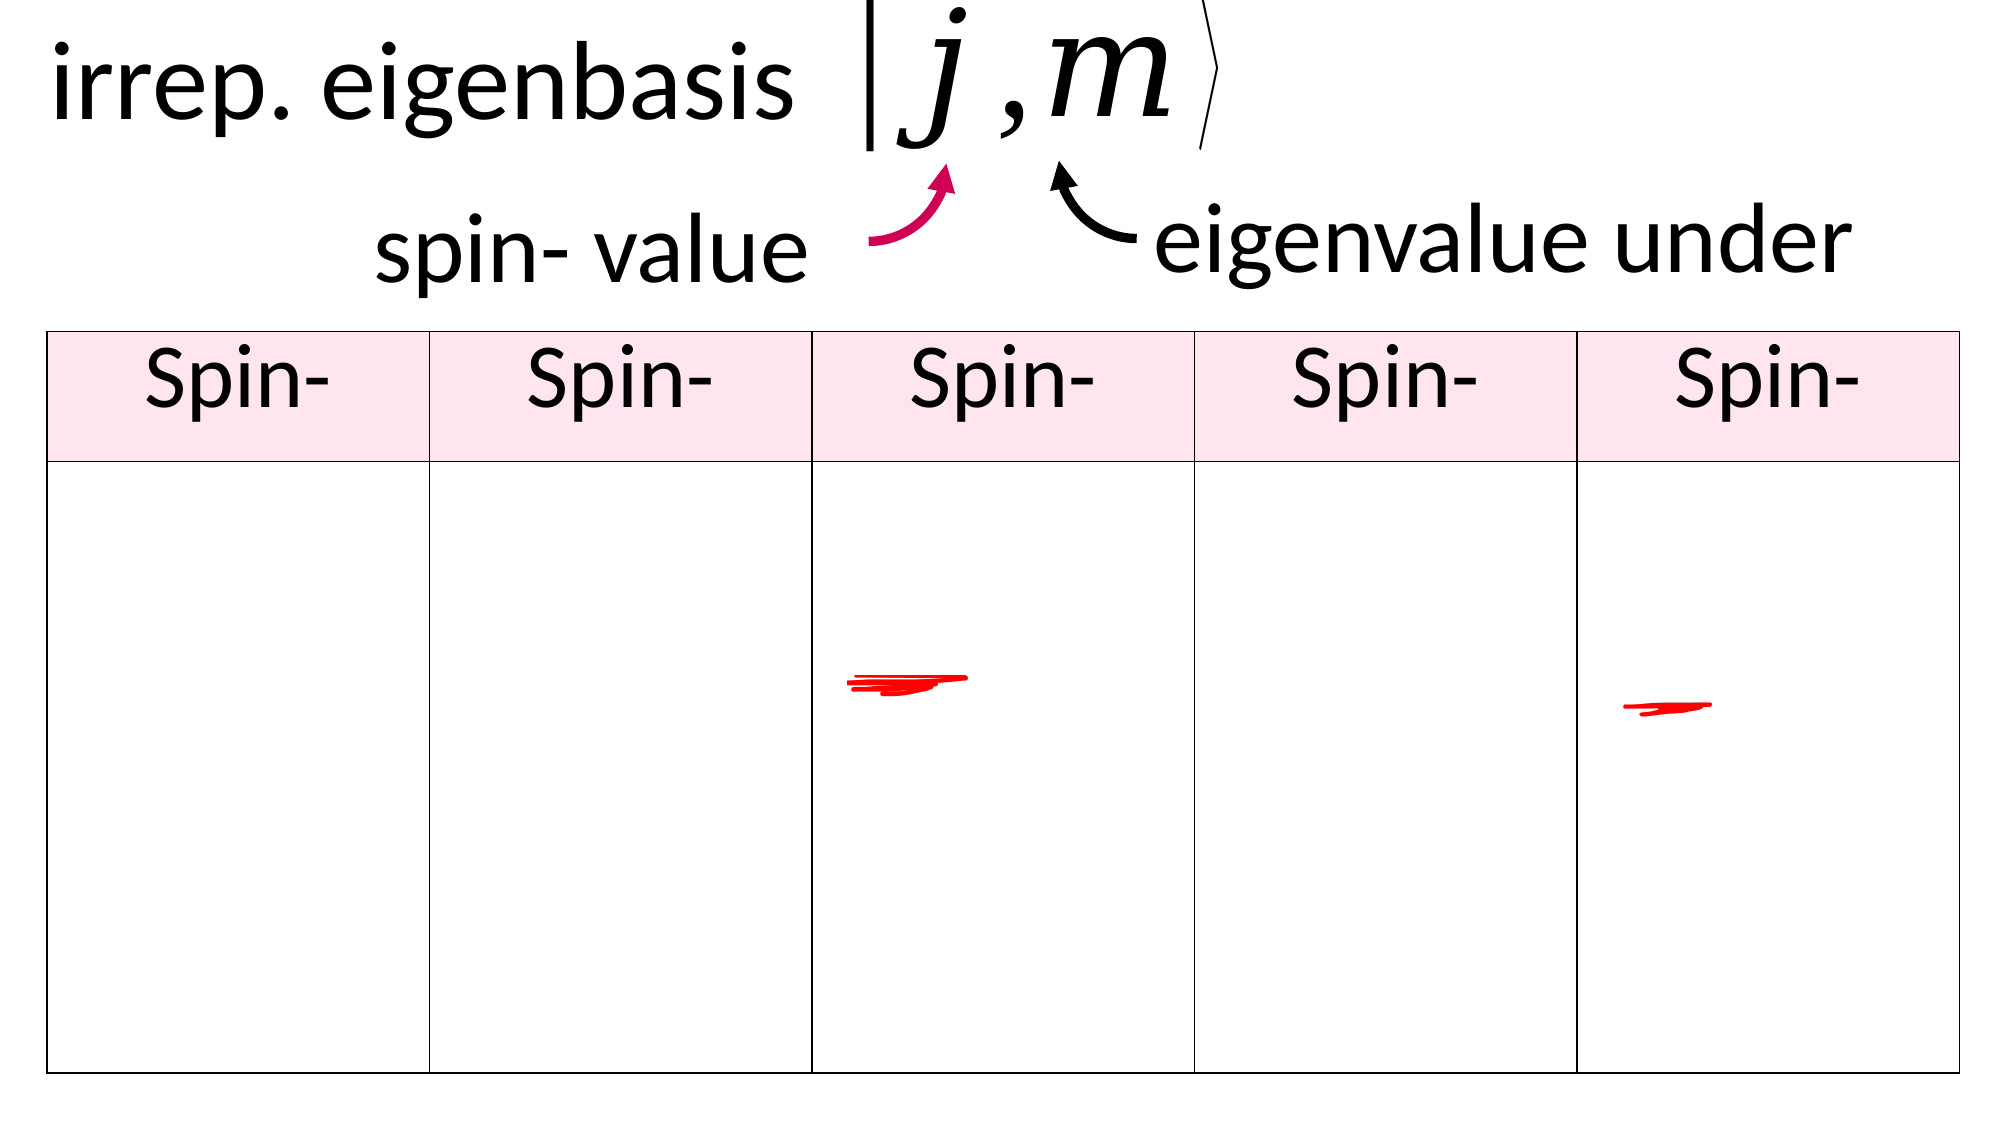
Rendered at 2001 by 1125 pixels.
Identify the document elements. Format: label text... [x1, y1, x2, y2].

text_box [1053, 160, 1137, 240]
picture [847, 675, 1721, 724]
text_box irrep. eigenbasis [34, 0, 862, 150]
text_box [868, 163, 952, 242]
